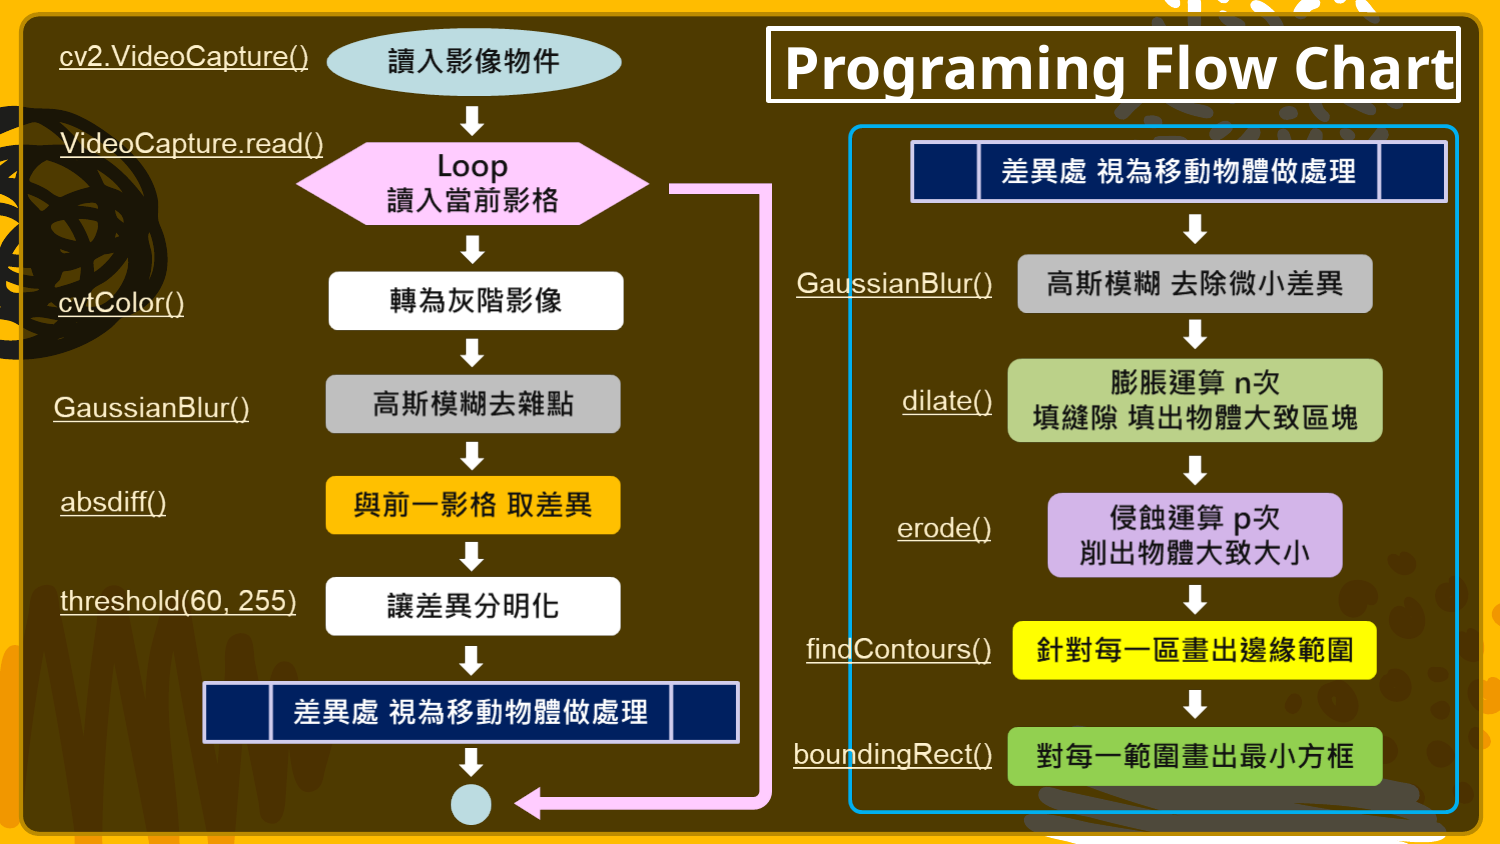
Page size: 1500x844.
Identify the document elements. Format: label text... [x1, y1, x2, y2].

picture [1452, 807, 1459, 814]
text_box [18, 12, 1484, 836]
picture [35, 28, 772, 825]
title Programing Flow Chart [774, 28, 1459, 101]
picture [1452, 124, 1459, 131]
picture [774, 124, 1454, 814]
